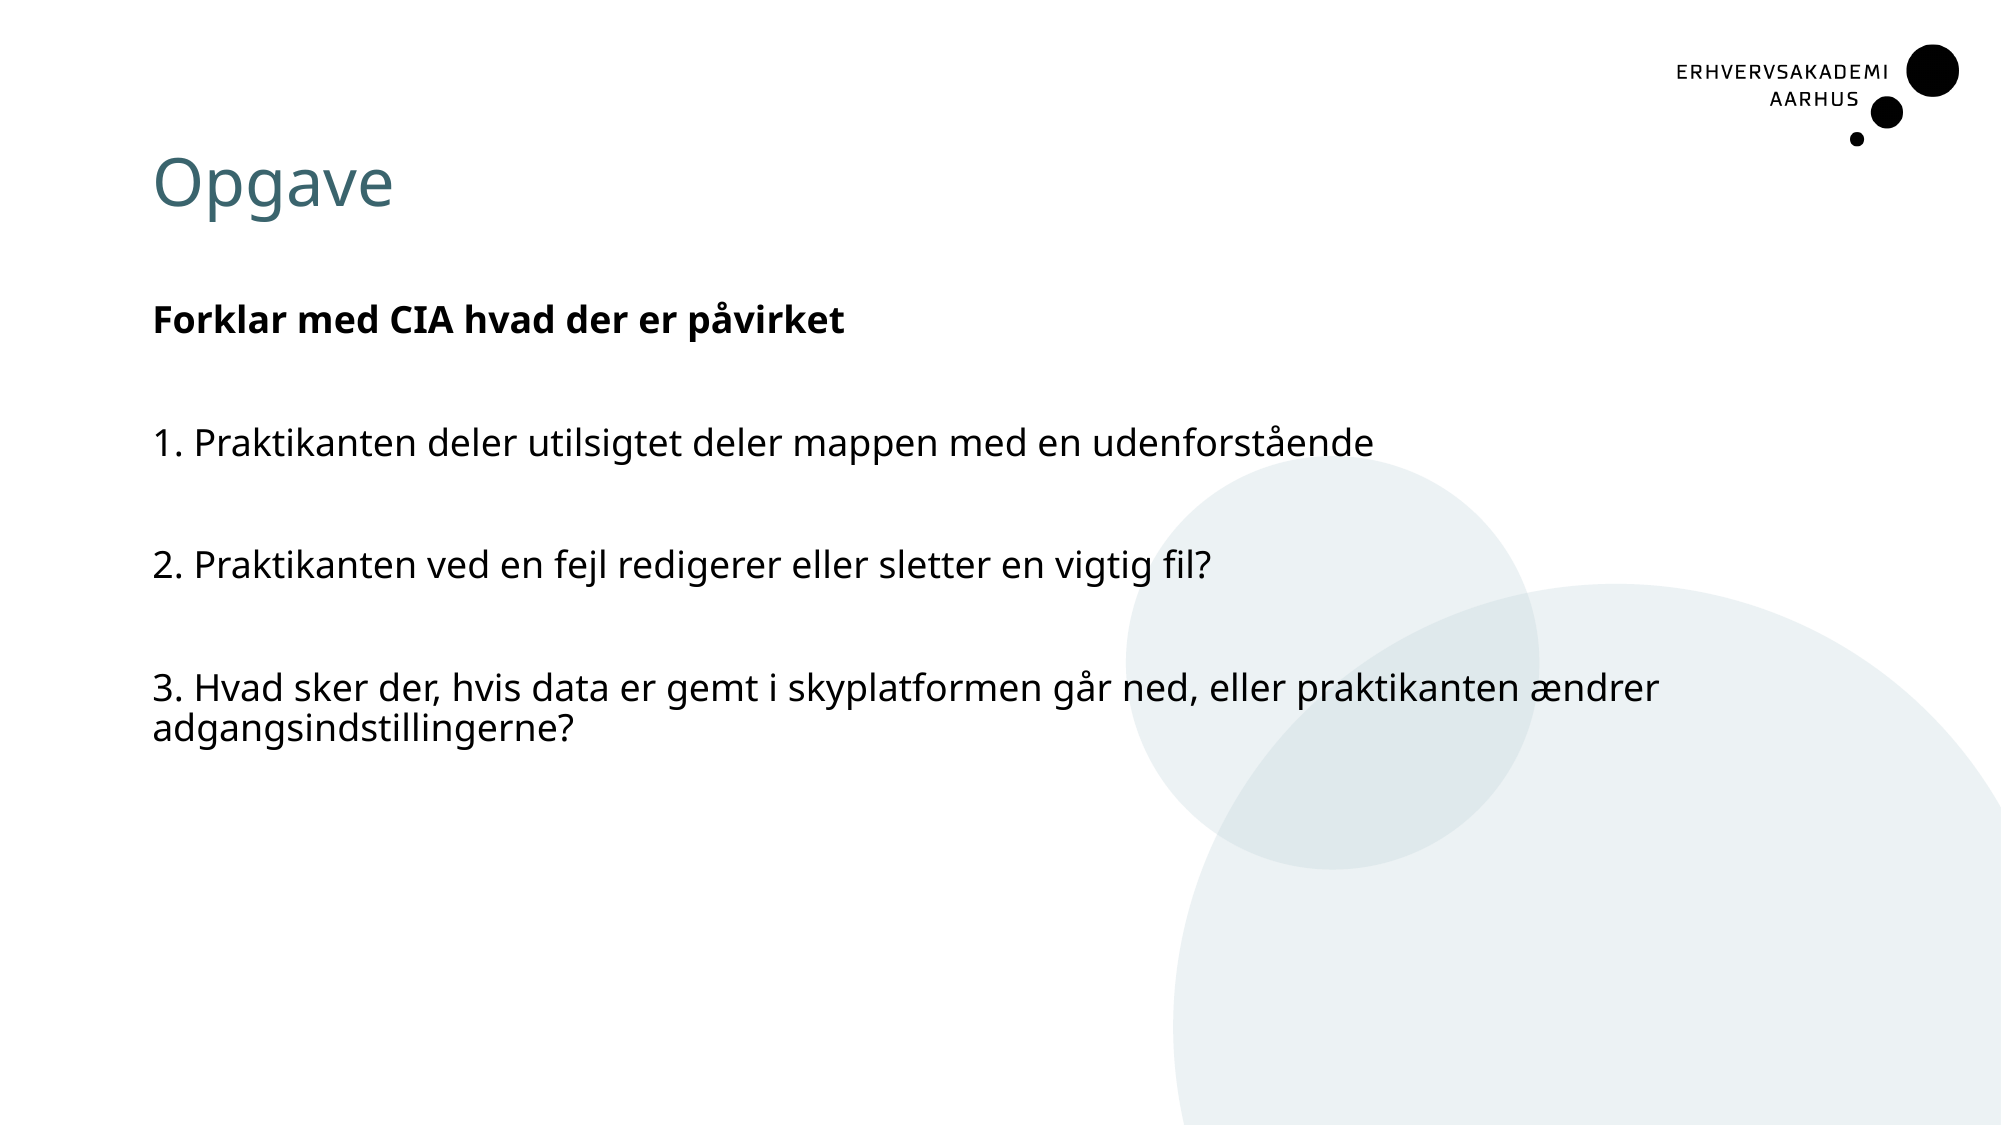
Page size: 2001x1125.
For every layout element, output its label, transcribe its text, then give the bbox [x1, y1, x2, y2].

picture [1666, 38, 1965, 151]
title Opgave [137, 109, 1863, 261]
list Forklar med CIA hvad der er påvirket 1. Praktikanten deler utilsigtet deler mappen med en udenforstående 2. Praktikanten ved en fejl redigerer eller sletter en vigtig fil? 3. Hvad sker der, hvis data er gemt i skyplatformen går ned, eller praktikanten ændrer adgangsindstillingerne? [137, 293, 1863, 1016]
